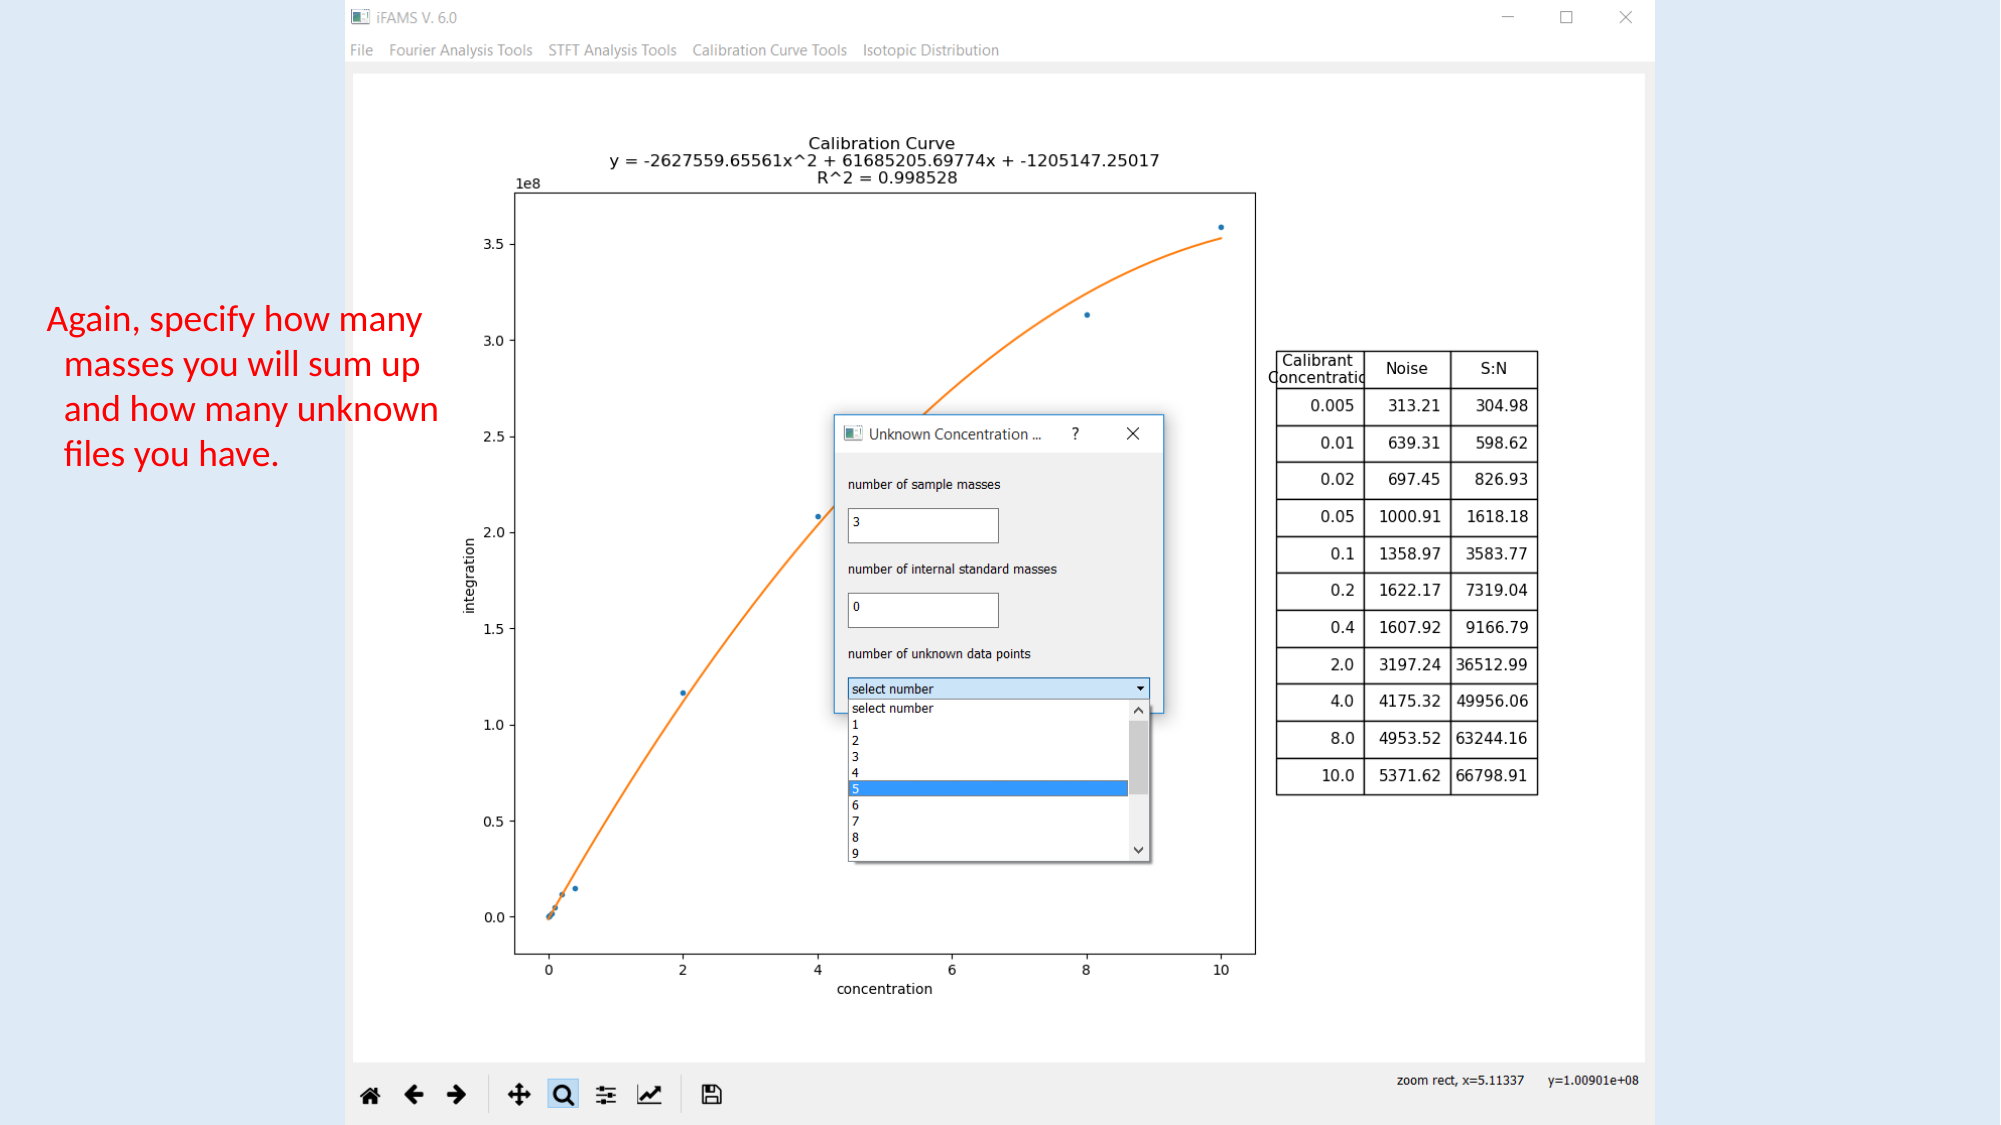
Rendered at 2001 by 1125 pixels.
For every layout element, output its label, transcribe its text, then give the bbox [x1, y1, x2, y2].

picture [345, 0, 1655, 1125]
text_box Again, specify how many masses you will sum up and how many unknown files you have. [31, 286, 345, 482]
